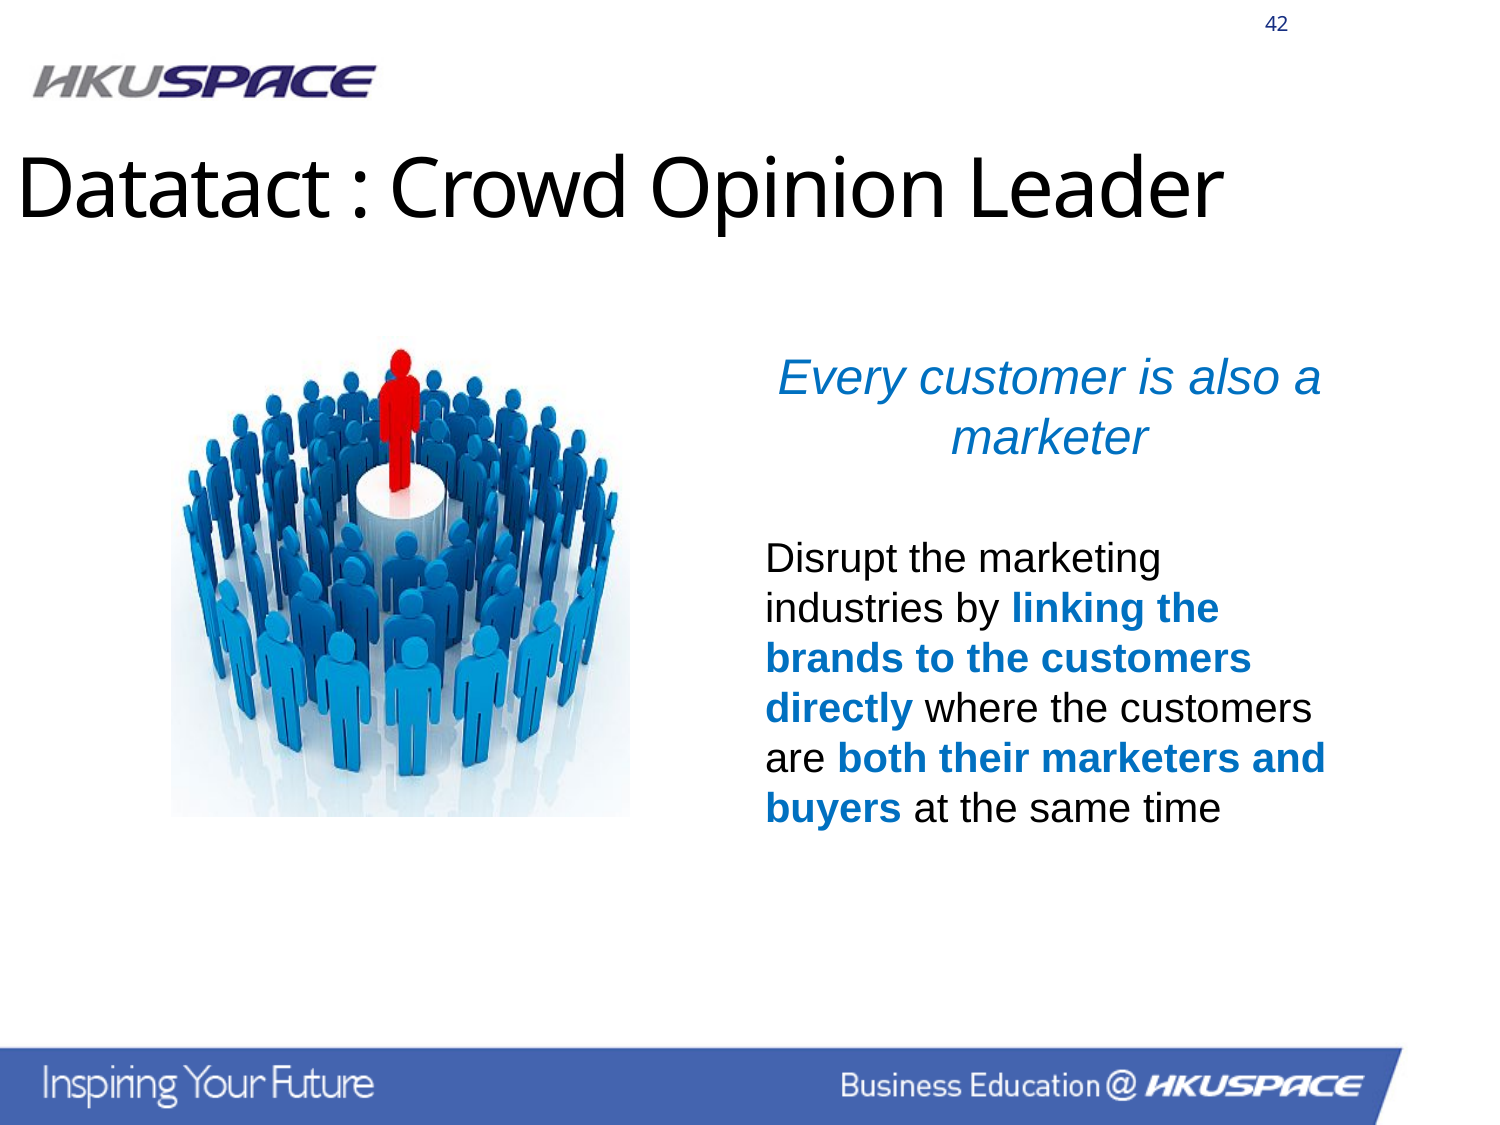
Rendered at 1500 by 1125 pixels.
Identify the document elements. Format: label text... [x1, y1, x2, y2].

text_box Datatact : Crowd Opinion Leader [0, 101, 1325, 266]
picture [0, 0, 1500, 1125]
slide_number 42 [1250, 3, 1425, 57]
list Every customer is also a marketer Disrupt the marketing industries by linking the brands to the customers directly where the customers are both their marketers and buyers at the same time [750, 336, 1350, 869]
